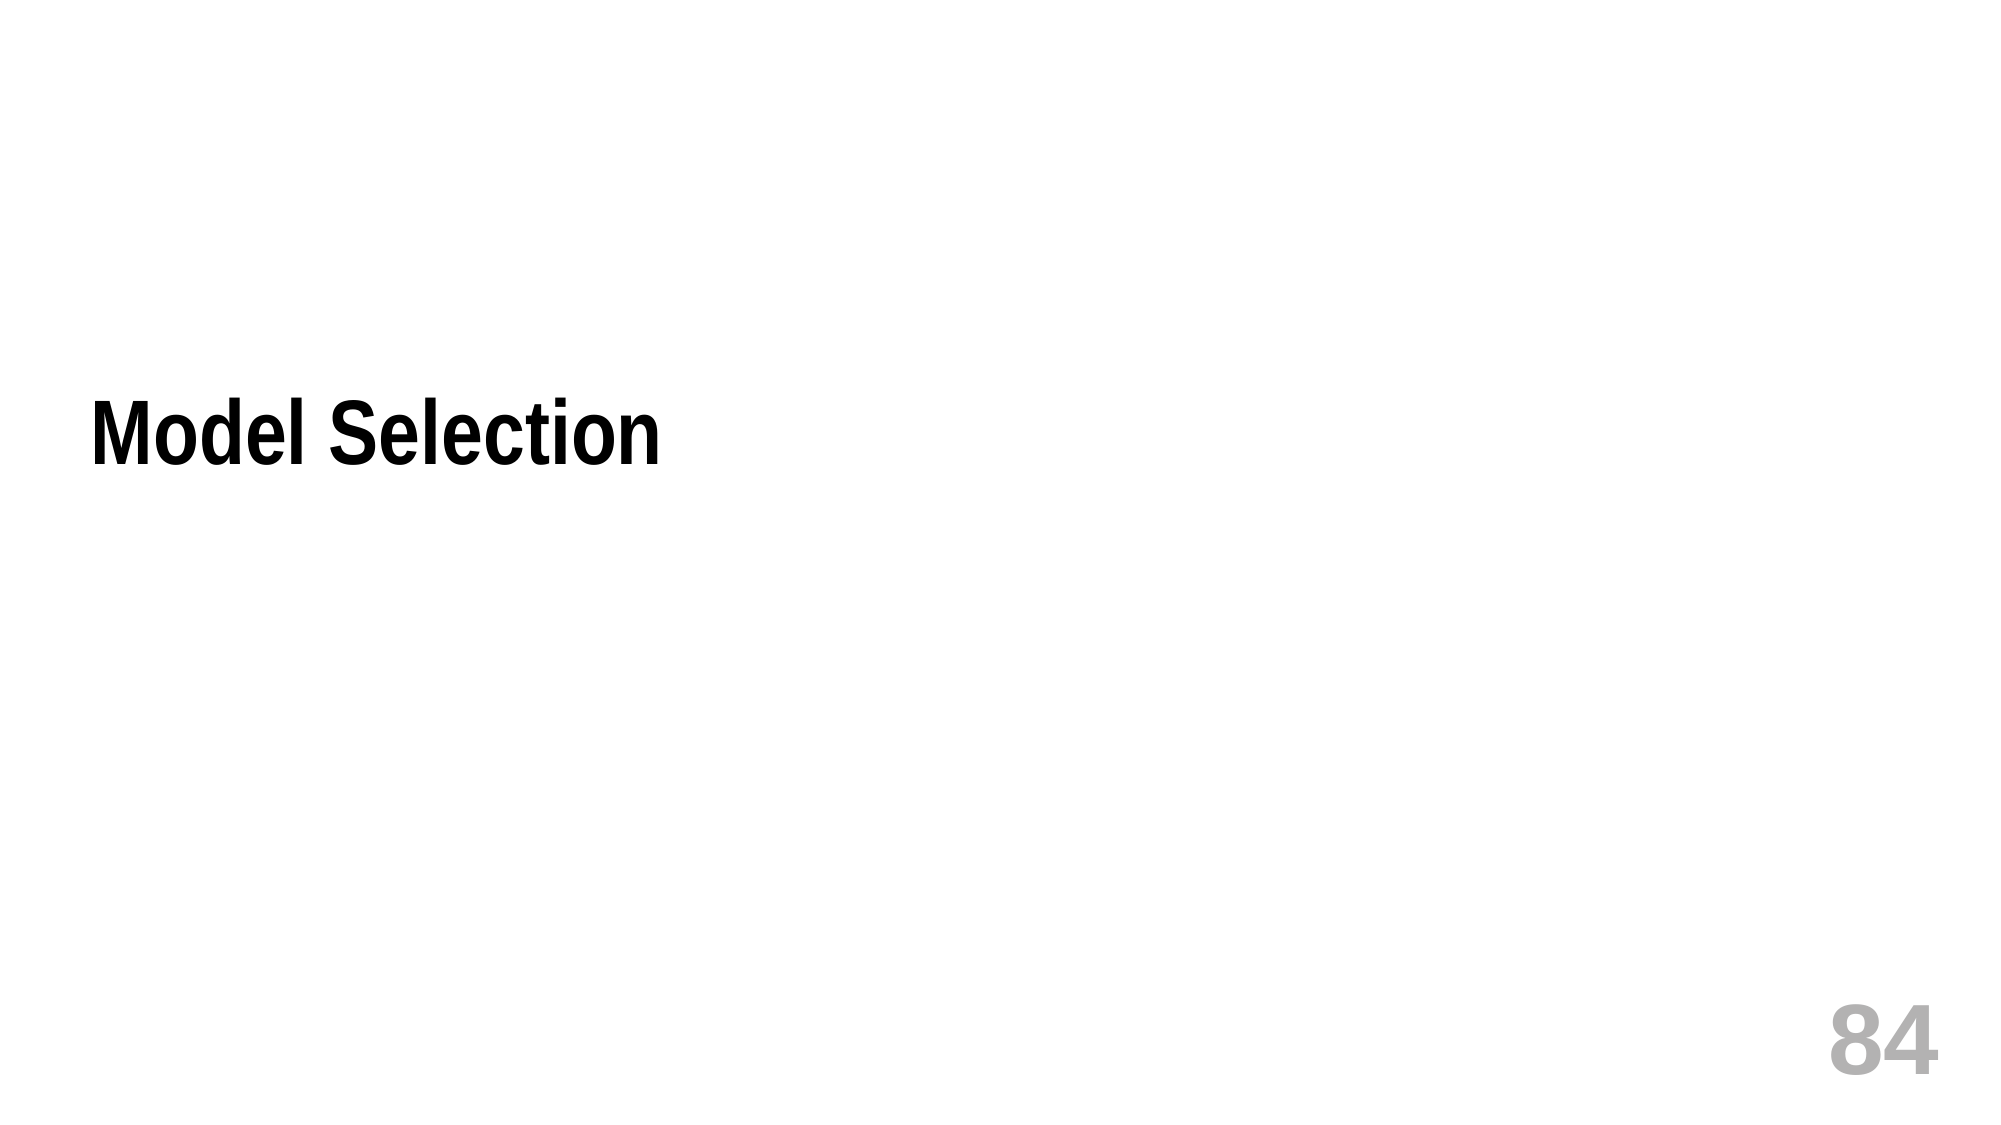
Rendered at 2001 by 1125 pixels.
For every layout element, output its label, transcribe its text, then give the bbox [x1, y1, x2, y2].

title Model Selection [90, 385, 1639, 646]
slide_number 84 [1638, 987, 1946, 1083]
